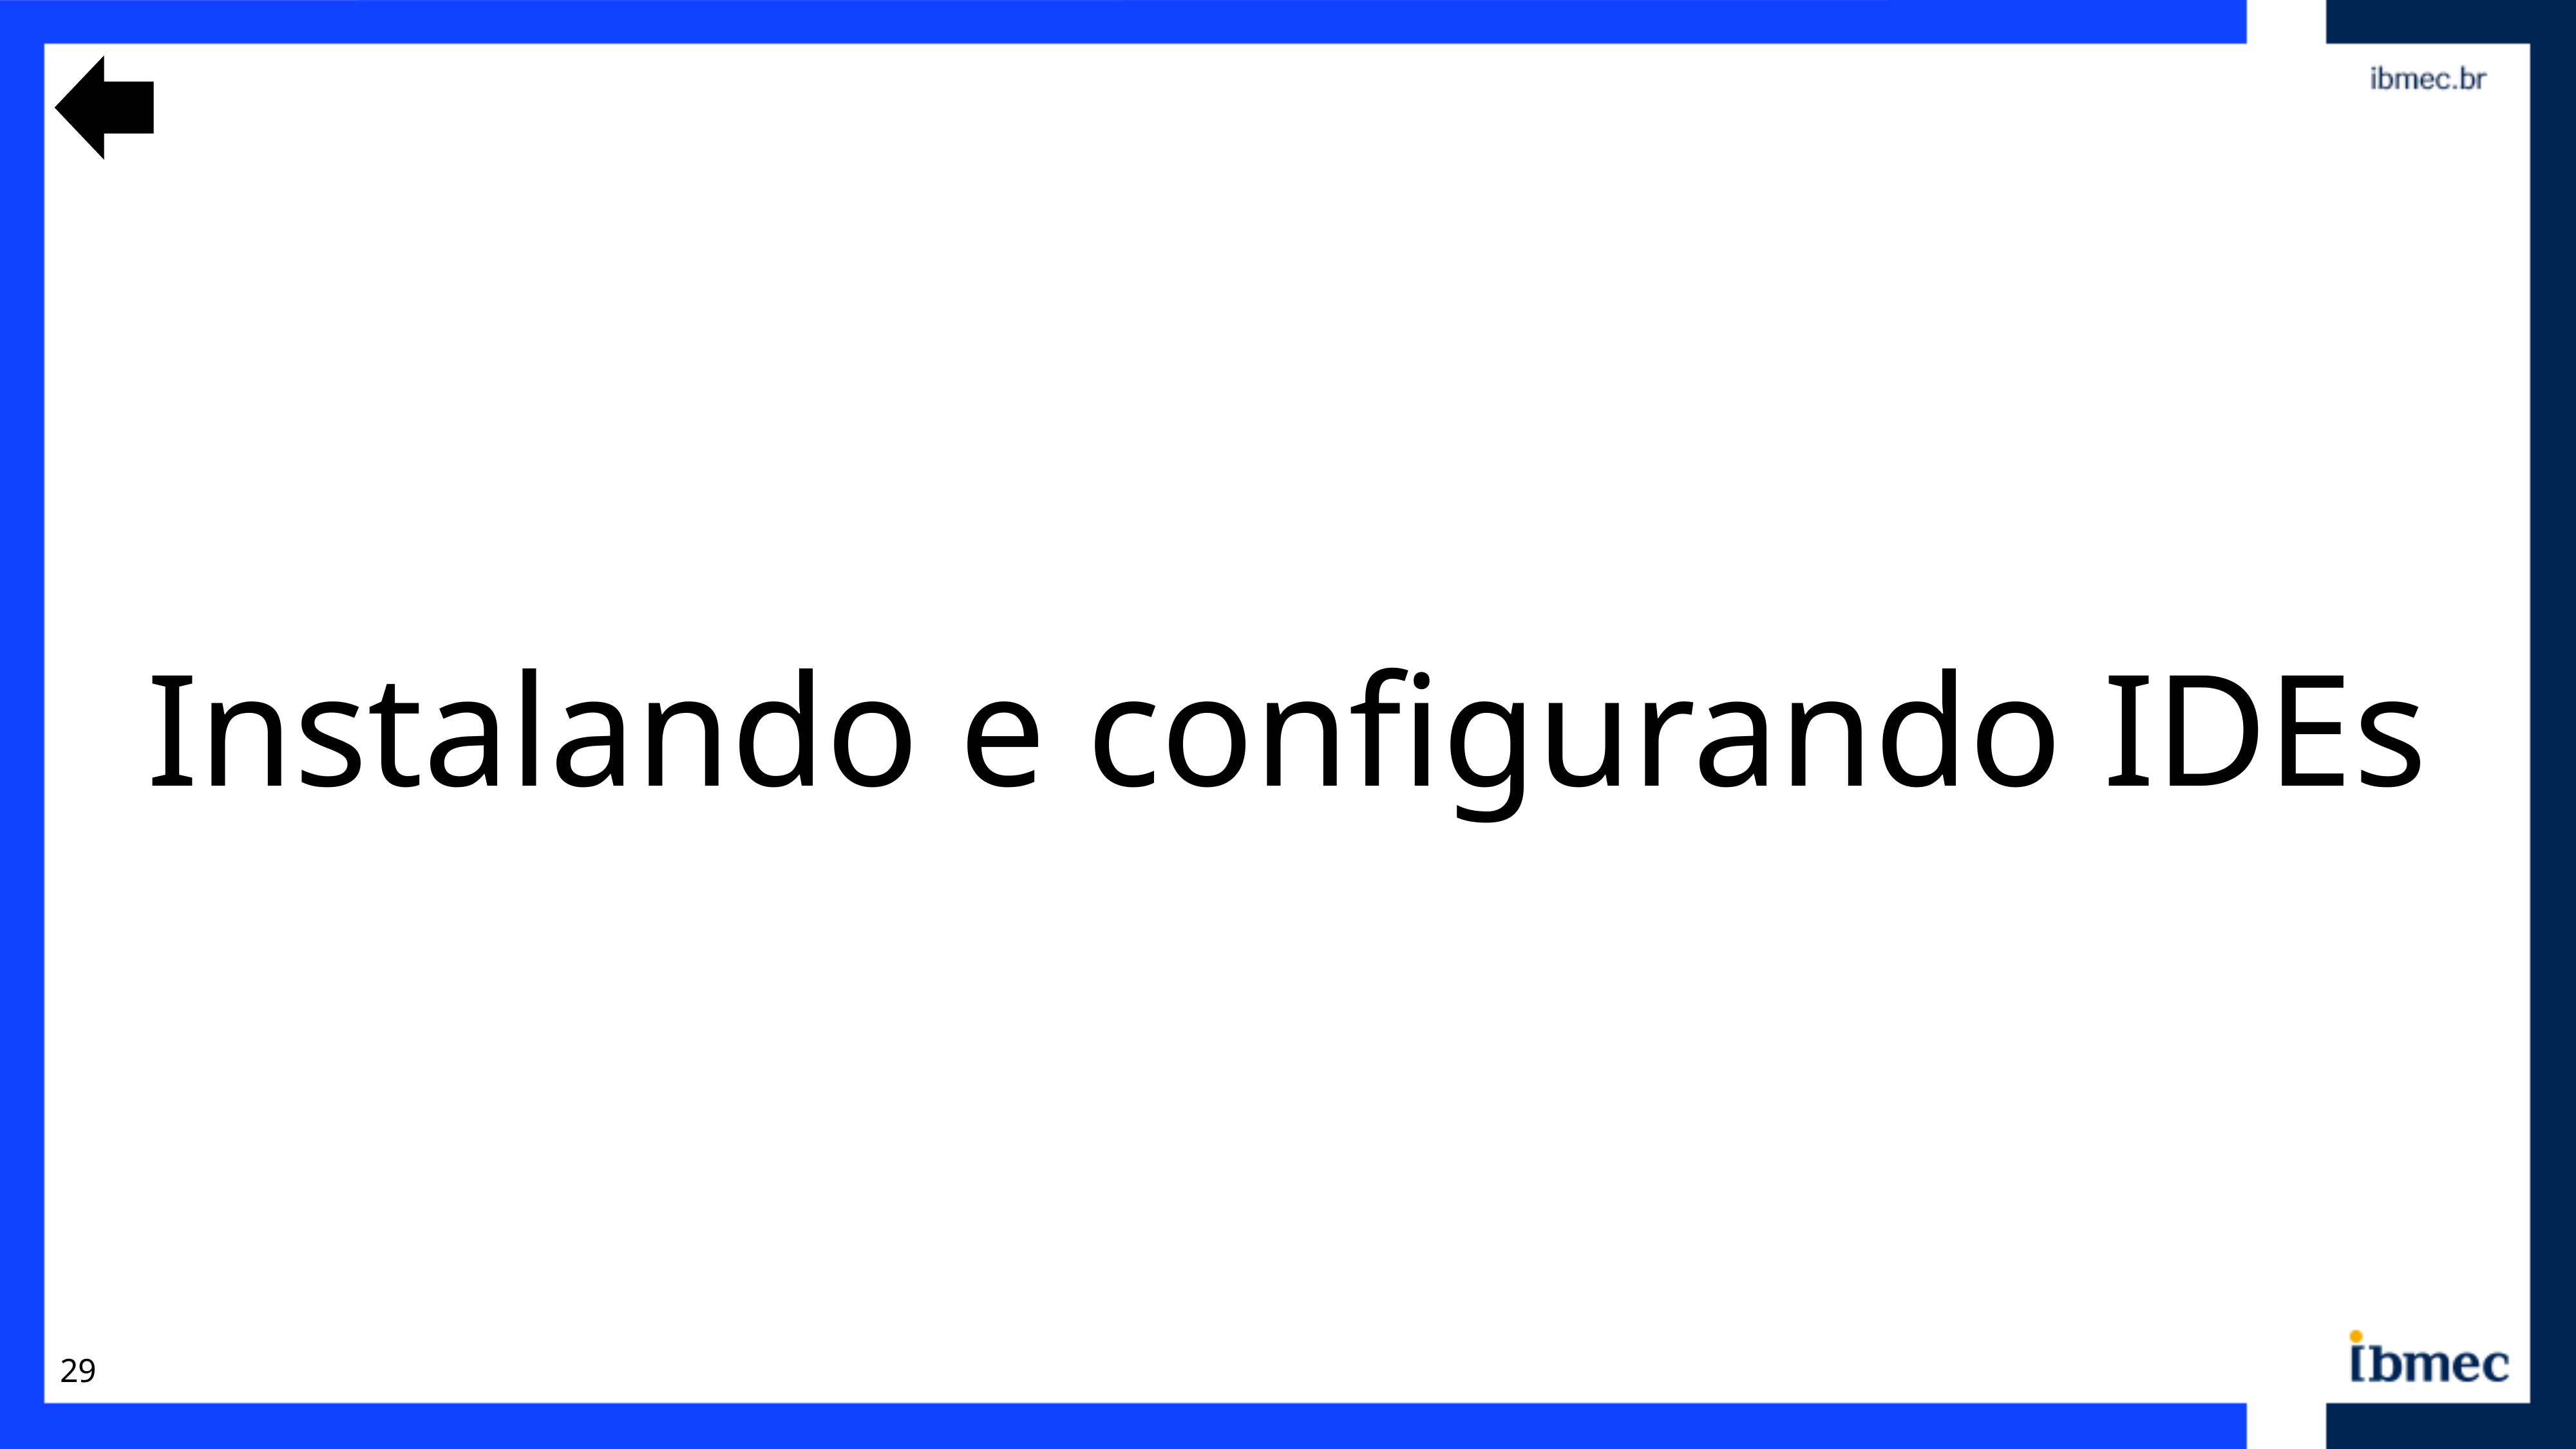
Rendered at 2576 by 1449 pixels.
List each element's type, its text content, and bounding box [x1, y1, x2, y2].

text_box [54, 55, 154, 160]
title Instalando e configurando IDEs [76, 598, 2498, 851]
slide_number 29 [54, 1344, 103, 1449]
picture [0, 0, 2576, 1449]
